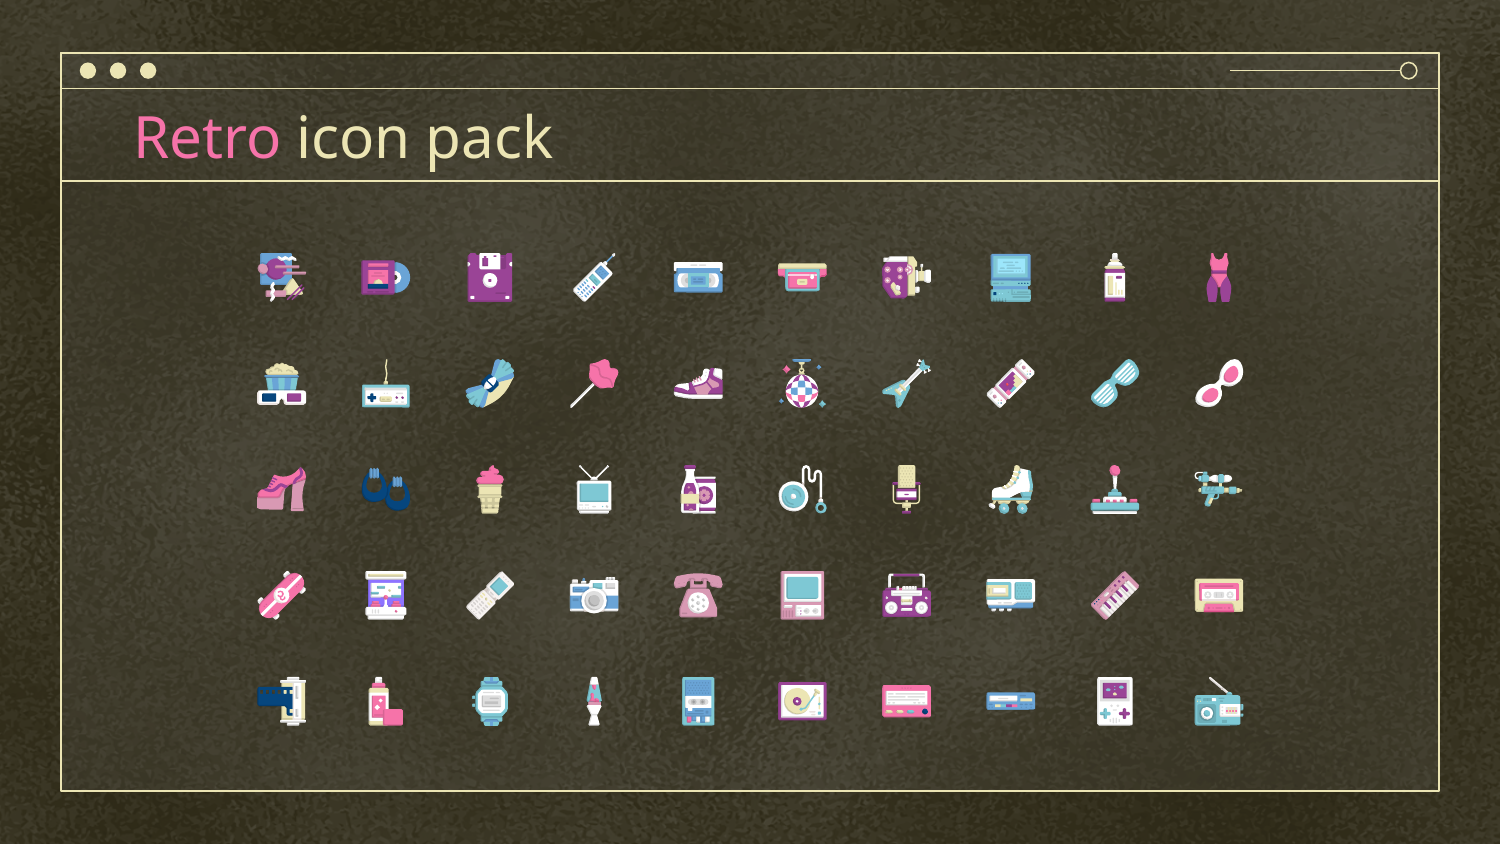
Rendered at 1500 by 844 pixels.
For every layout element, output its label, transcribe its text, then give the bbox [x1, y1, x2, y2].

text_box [985, 358, 1036, 409]
text_box [293, 481, 306, 508]
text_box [1194, 578, 1244, 613]
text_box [256, 252, 307, 303]
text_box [1194, 471, 1244, 508]
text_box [569, 576, 619, 614]
text_box [293, 467, 303, 481]
title Retro icon pack [118, 88, 1382, 182]
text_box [881, 255, 932, 299]
text_box [291, 485, 295, 508]
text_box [364, 570, 407, 621]
text_box [290, 508, 304, 512]
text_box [585, 676, 603, 726]
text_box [256, 361, 307, 406]
text_box [296, 477, 306, 484]
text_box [465, 570, 515, 621]
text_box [985, 692, 1036, 711]
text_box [990, 252, 1031, 303]
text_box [1089, 358, 1141, 409]
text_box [777, 464, 827, 514]
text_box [361, 260, 411, 295]
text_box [881, 684, 932, 718]
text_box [569, 358, 619, 409]
text_box [257, 488, 286, 499]
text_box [987, 464, 1034, 515]
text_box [985, 578, 1036, 612]
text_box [1090, 464, 1140, 515]
text_box [259, 491, 285, 508]
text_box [256, 676, 307, 727]
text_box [467, 252, 513, 303]
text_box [891, 464, 922, 515]
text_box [679, 464, 717, 515]
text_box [673, 367, 723, 400]
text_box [778, 358, 827, 409]
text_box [673, 573, 723, 618]
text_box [881, 573, 932, 618]
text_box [360, 467, 411, 512]
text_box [1191, 358, 1246, 409]
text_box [572, 252, 616, 303]
text_box [262, 483, 286, 493]
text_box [576, 464, 612, 515]
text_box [1205, 252, 1232, 303]
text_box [780, 570, 825, 621]
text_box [256, 570, 307, 621]
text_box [1104, 252, 1126, 303]
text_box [777, 681, 827, 721]
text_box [681, 676, 715, 727]
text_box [471, 676, 509, 727]
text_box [368, 676, 404, 727]
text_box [361, 358, 410, 409]
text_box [464, 358, 516, 409]
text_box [881, 358, 932, 409]
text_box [475, 464, 505, 515]
text_box [271, 468, 300, 488]
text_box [673, 261, 723, 294]
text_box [1089, 570, 1140, 621]
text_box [777, 263, 827, 292]
text_box [260, 487, 282, 496]
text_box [1096, 676, 1133, 727]
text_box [1194, 676, 1244, 727]
